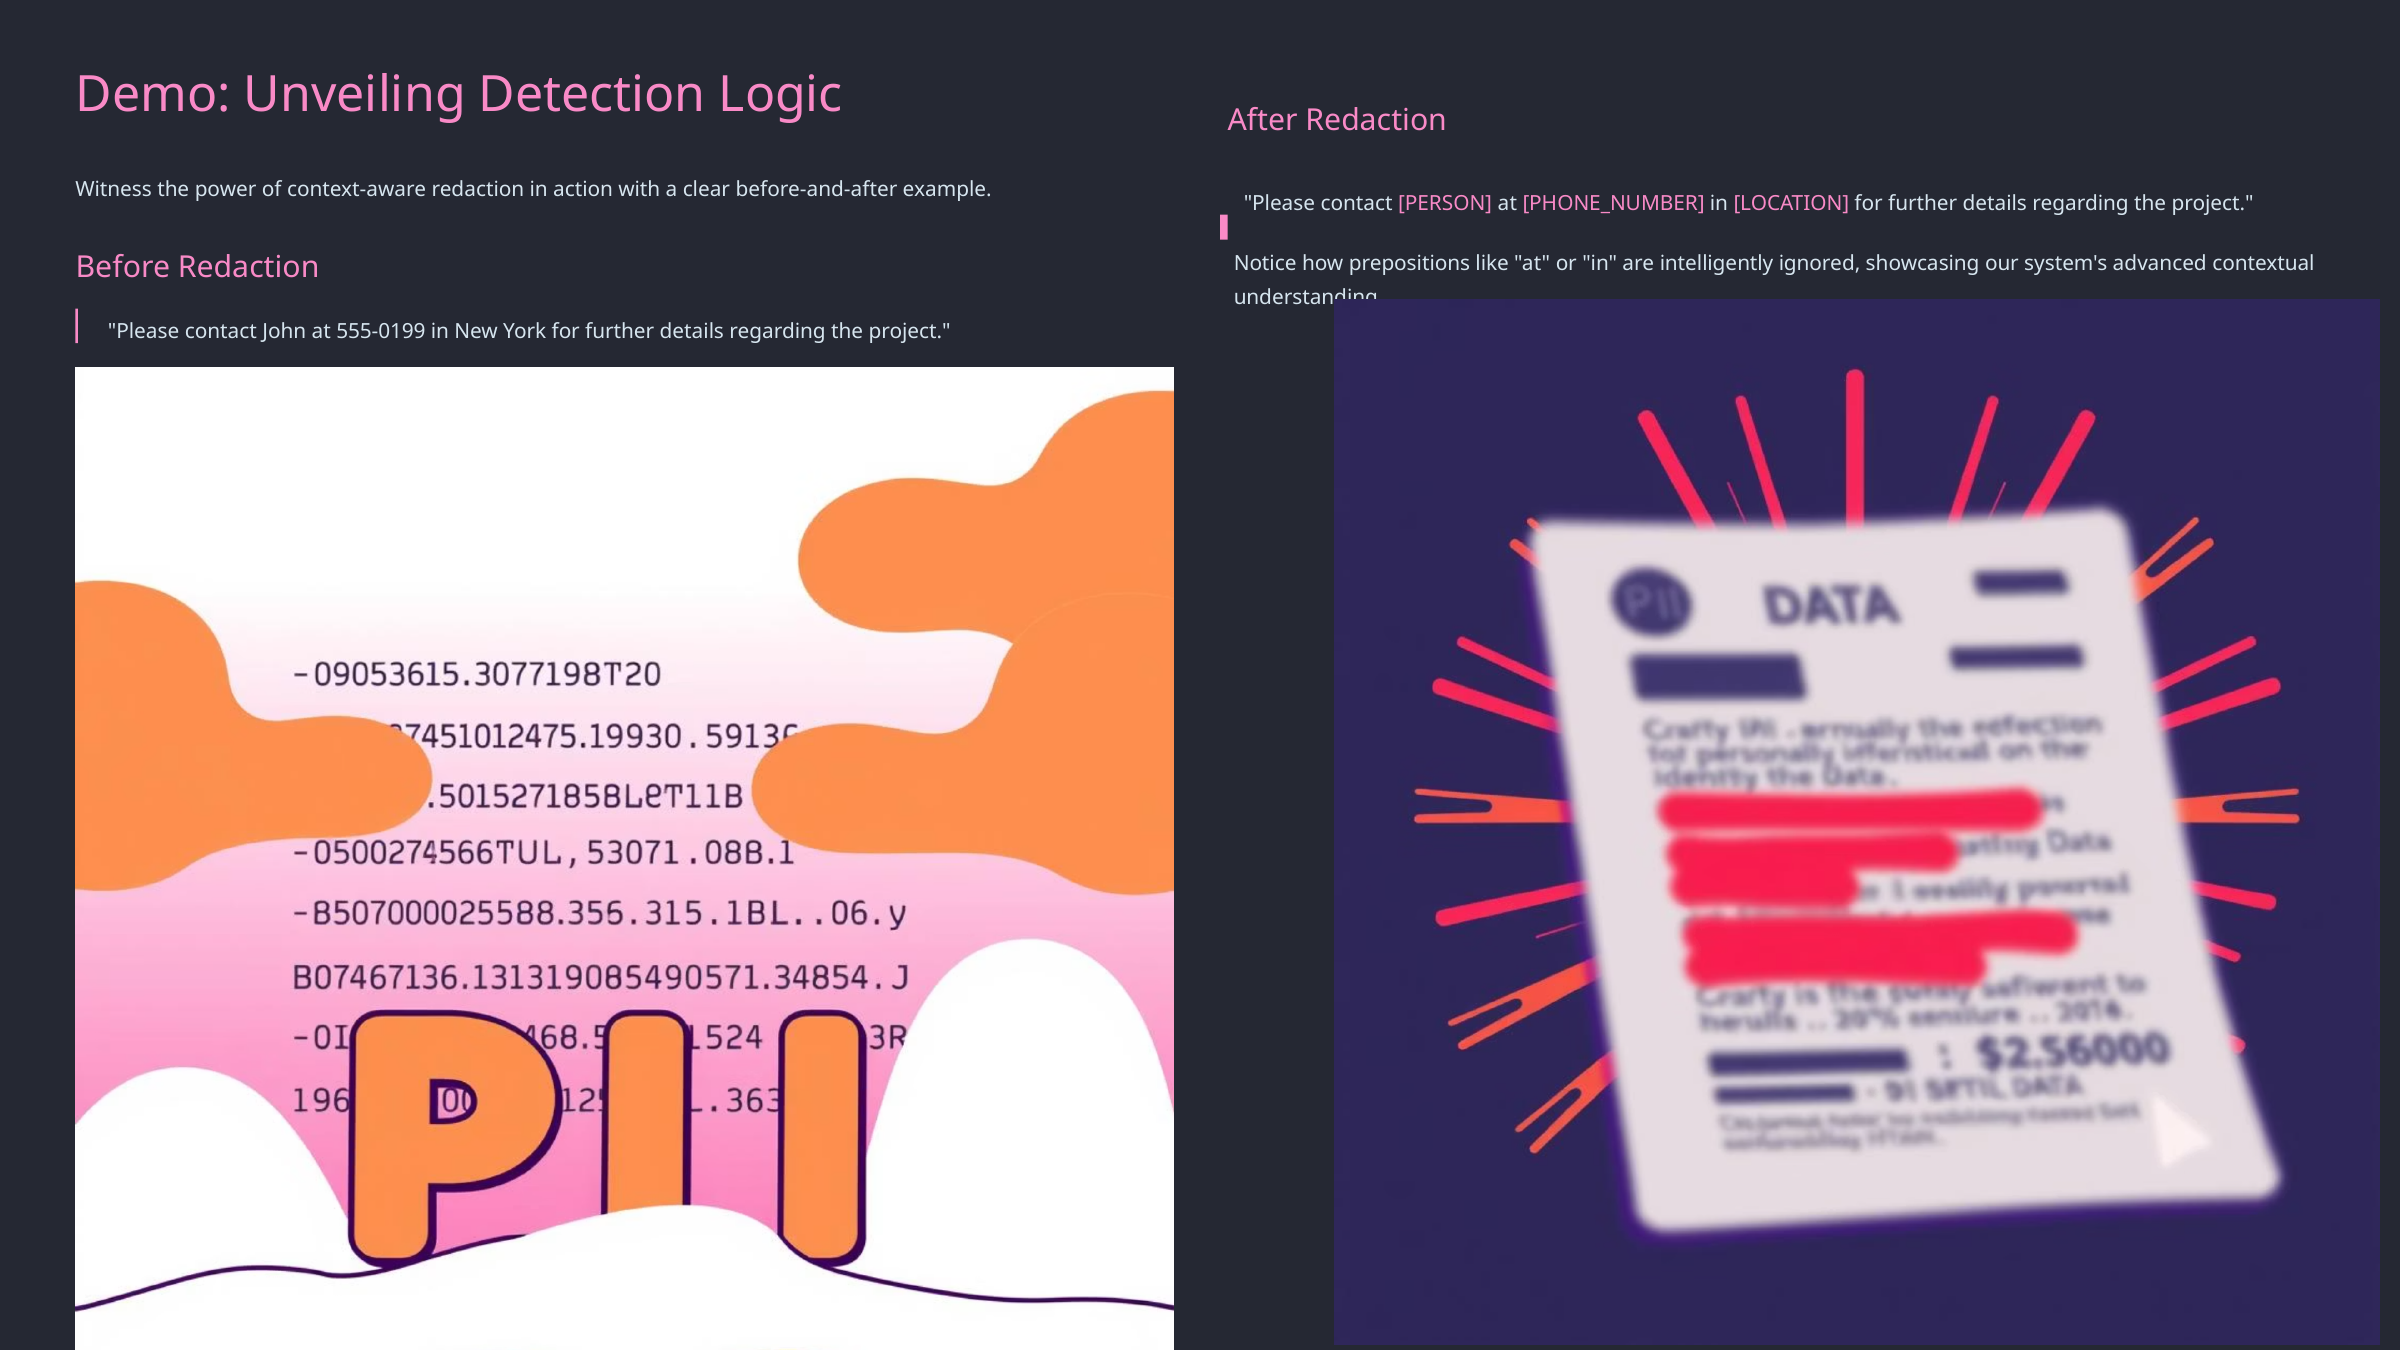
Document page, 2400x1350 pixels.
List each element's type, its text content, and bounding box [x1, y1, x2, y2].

text_box Demo: Unveiling Detection Logic [75, 59, 854, 123]
text_box Notice how prepositions like "at" or "in" are intelligently ignored, showcasing our system's advanced contextual understanding. [1233, 239, 2332, 309]
picture [1334, 299, 2389, 1345]
text_box "Please contact John at 555-0199 in New York for further details regarding the project." [107, 308, 1174, 344]
text_box Witness the power of context-aware redaction in action with a clear before-and-after example. [75, 165, 2325, 201]
text_box Before Redaction [75, 246, 381, 285]
text_box After Redaction [1227, 98, 1533, 137]
text_box "Please contact [PERSON] at [PHONE_NUMBER] in [LOCATION] for further details regarding the project." [1243, 180, 2310, 215]
picture [75, 367, 1174, 1350]
text_box [1220, 214, 1228, 240]
